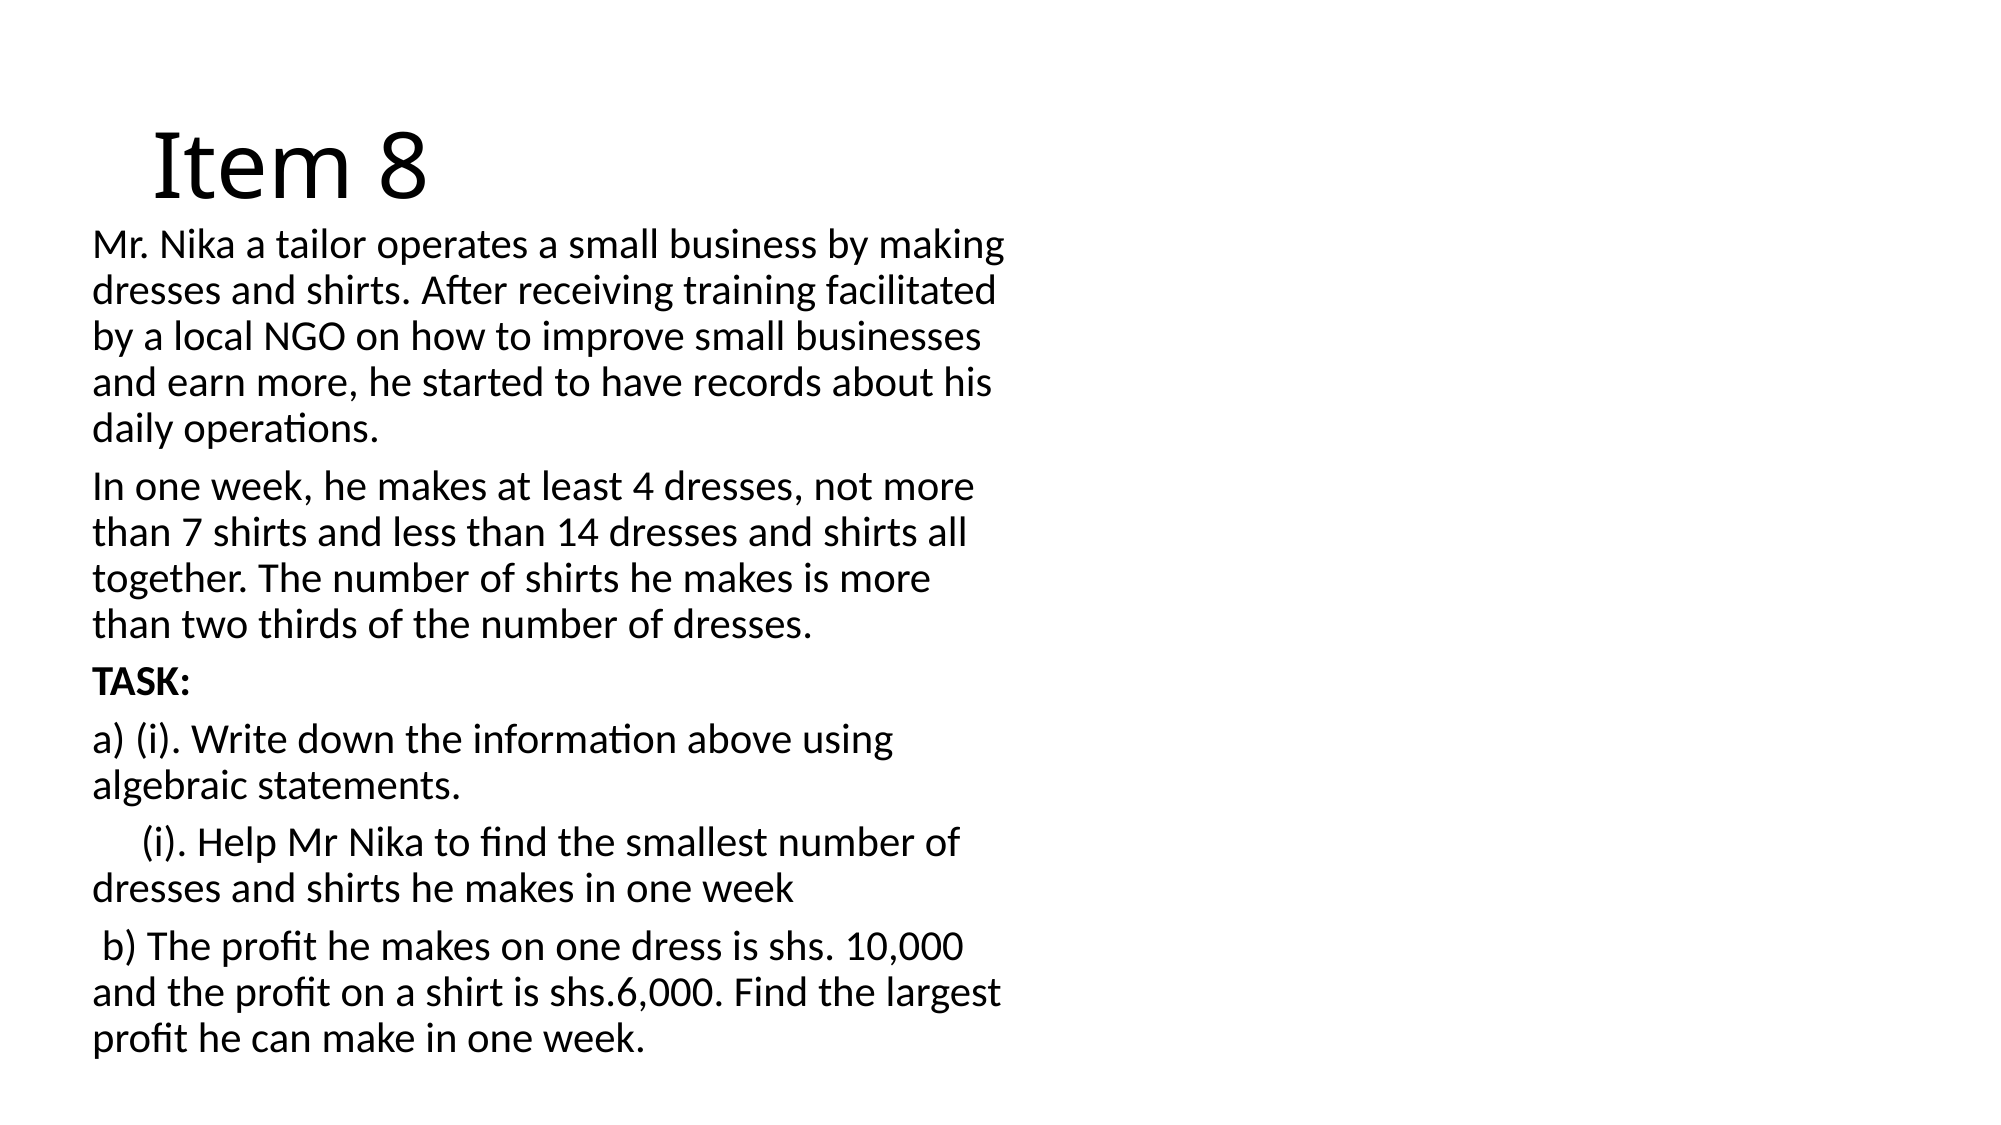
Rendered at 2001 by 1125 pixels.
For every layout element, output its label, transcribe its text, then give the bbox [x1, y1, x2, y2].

title Item 8 [137, 59, 1863, 278]
list Mr. Nika a tailor operates a small business by making dresses and shirts. After receiving training facilitated by a local NGO on how to improve small businesses and earn more, he started to have records about his daily operations. In one week, he makes at least 4 dresses, not more than 7 shirts and less than 14 dresses and shirts all together. The number of shirts he makes is more than two thirds of the number of dresses. TASK: a) (i). Write down the information above using algebraic statements. (i). Help Mr Nika to find the smallest number of dresses and shirts he makes in one week b) The profit he makes on one dress is shs. 10,000 and the profit on a shirt is shs.6,000. Find the largest profit he can make in one week. [77, 213, 1037, 1086]
